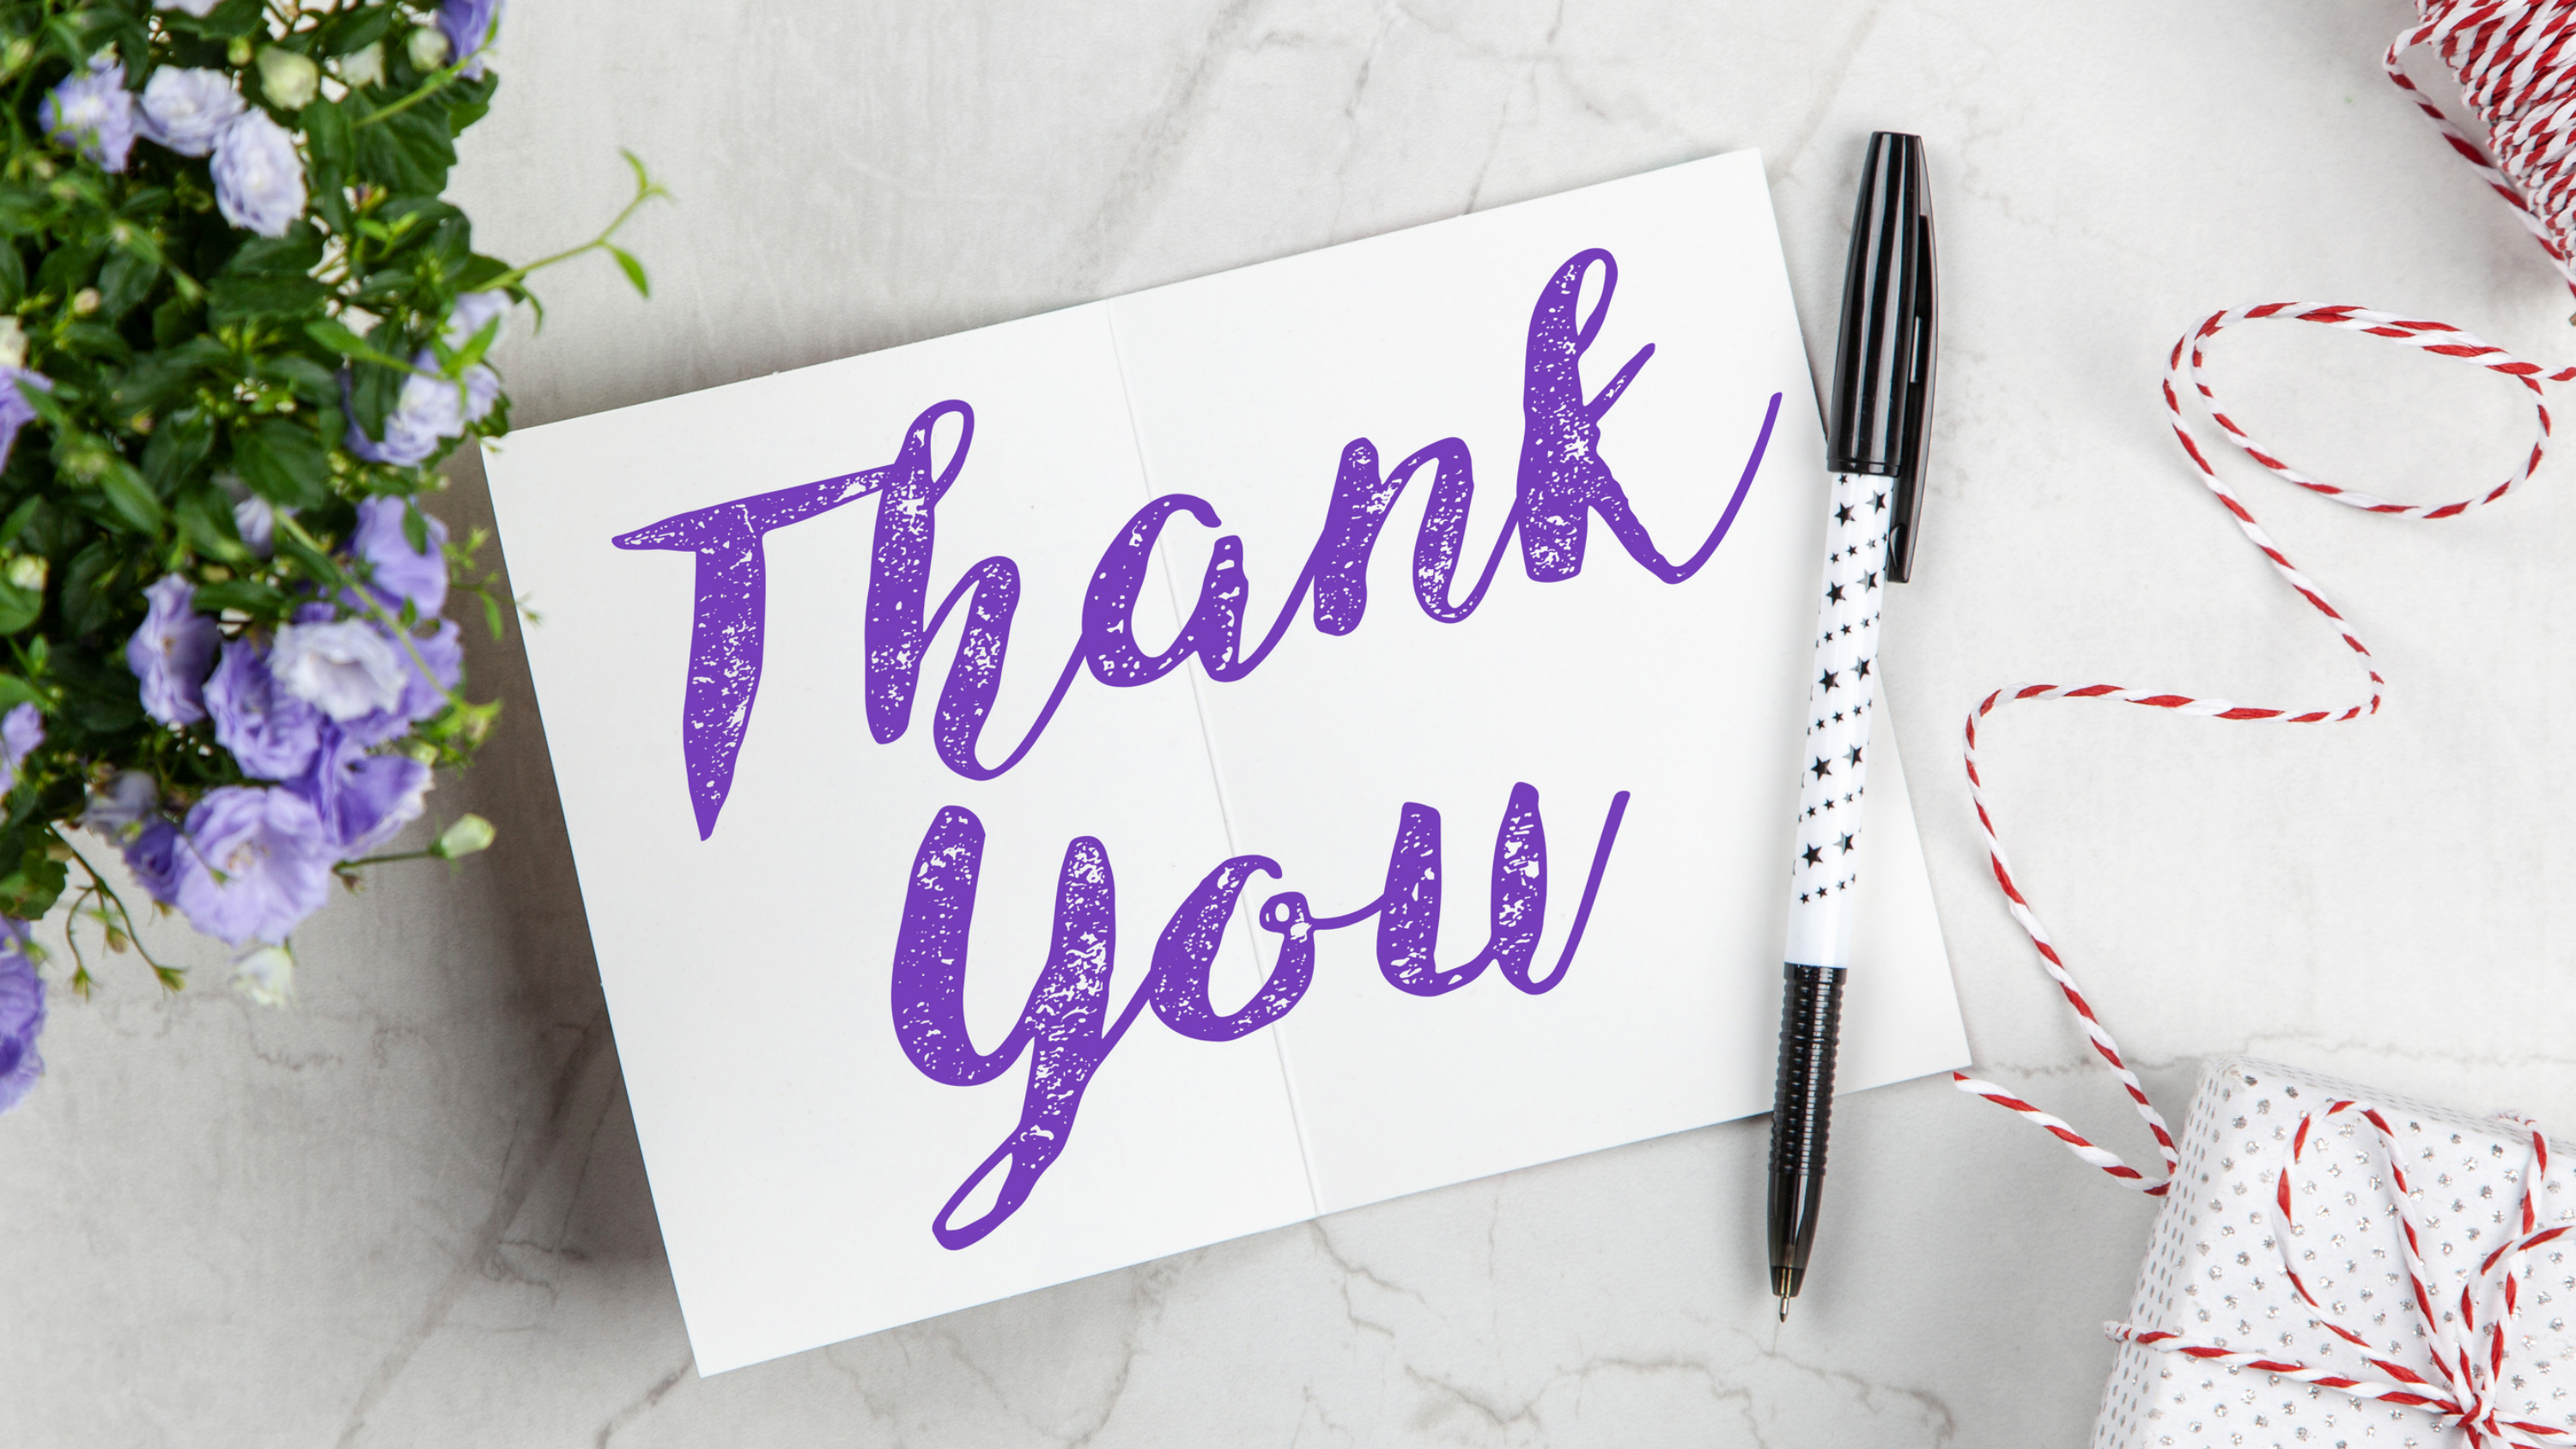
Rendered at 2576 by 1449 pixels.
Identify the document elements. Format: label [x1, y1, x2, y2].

text_box [0, 0, 2576, 1449]
